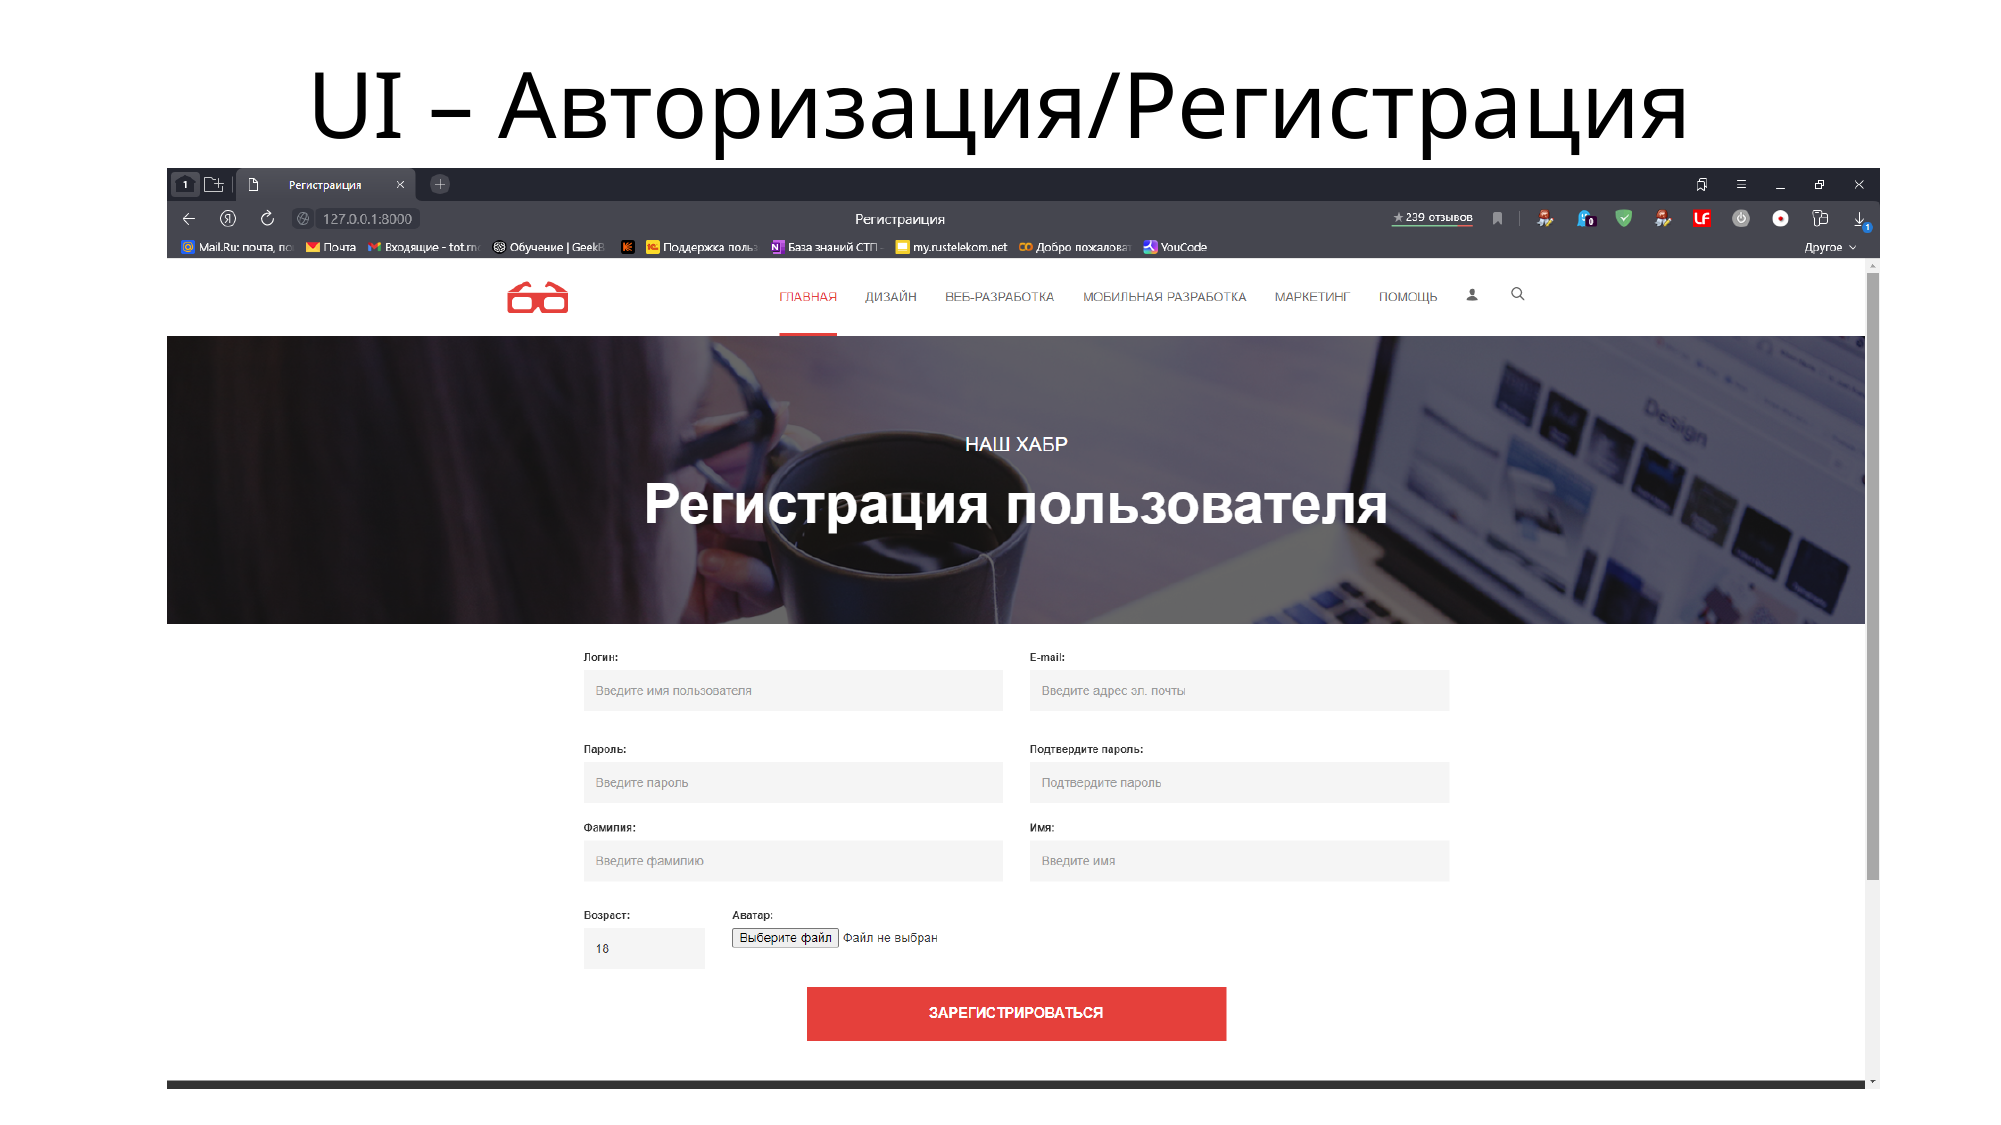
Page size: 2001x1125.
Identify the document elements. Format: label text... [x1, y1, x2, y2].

title UI – Авторизация/Регистрация [137, 0, 1863, 218]
picture [167, 168, 1880, 1089]
